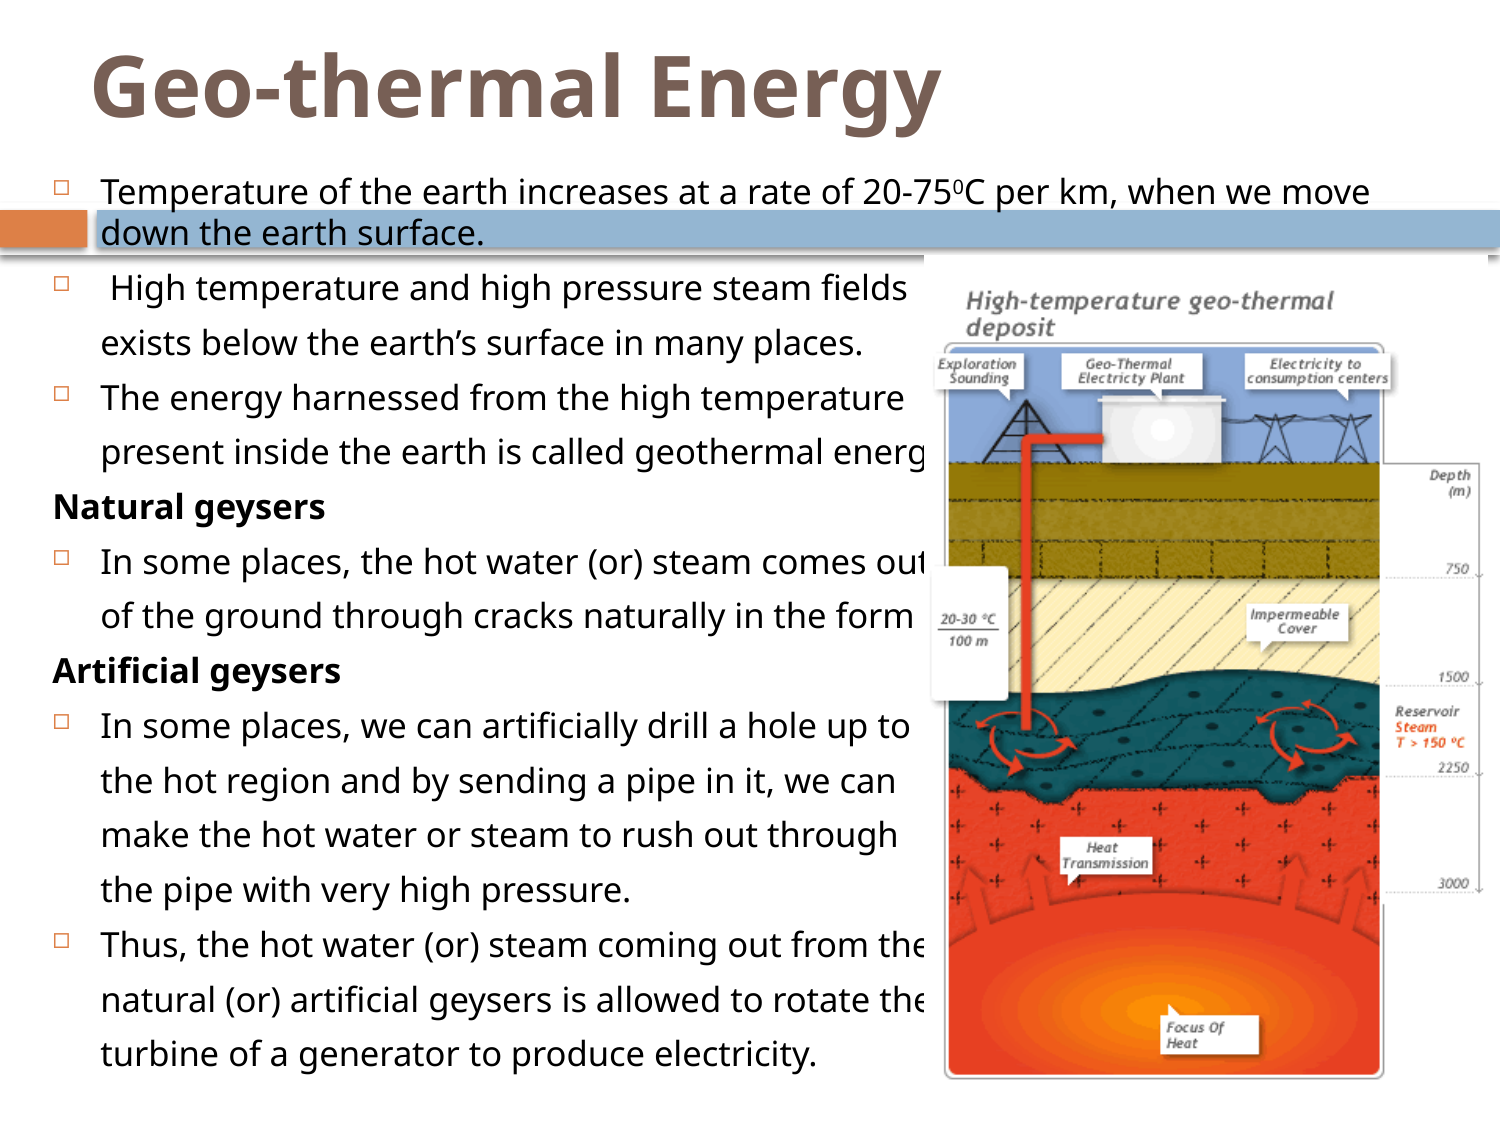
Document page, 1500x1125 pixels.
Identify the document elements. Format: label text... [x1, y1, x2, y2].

list Temperature of the earth increases at a rate of 20-750C per km, when we move down the earth surface. High temperature and high pressure steam fields exists below the earth’s surface in many places. The energy harnessed from the high temperature present inside the earth is called geothermal energy. Natural geysers In some places, the hot water (or) steam comes out of the ground through cracks naturally in the form Artificial geysers In some places, we can artificially drill a hole up to the hot region and by sending a pipe in it, we can make the hot water or steam to rush out through the pipe with very high pressure. Thus, the hot water (or) steam coming out from the natural (or) artificial geysers is allowed to rotate the turbine of a generator to produce electricity. [37, 162, 1475, 1088]
title Geo-thermal Energy [75, 24, 1425, 143]
picture [923, 255, 1488, 1101]
